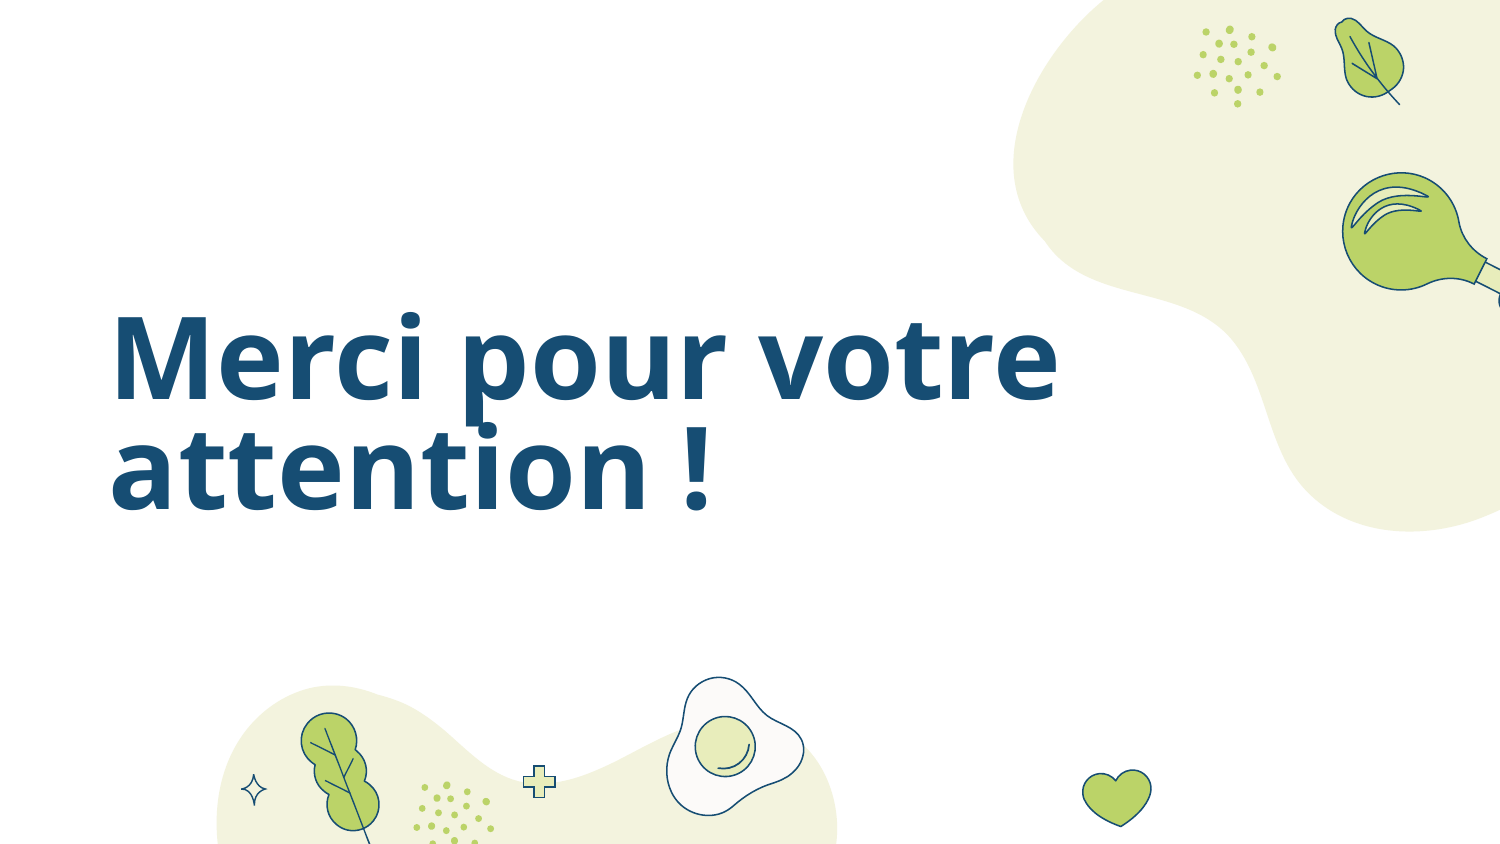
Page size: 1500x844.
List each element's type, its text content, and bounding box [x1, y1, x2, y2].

title Merci pour votre attention ! [93, 276, 1114, 568]
